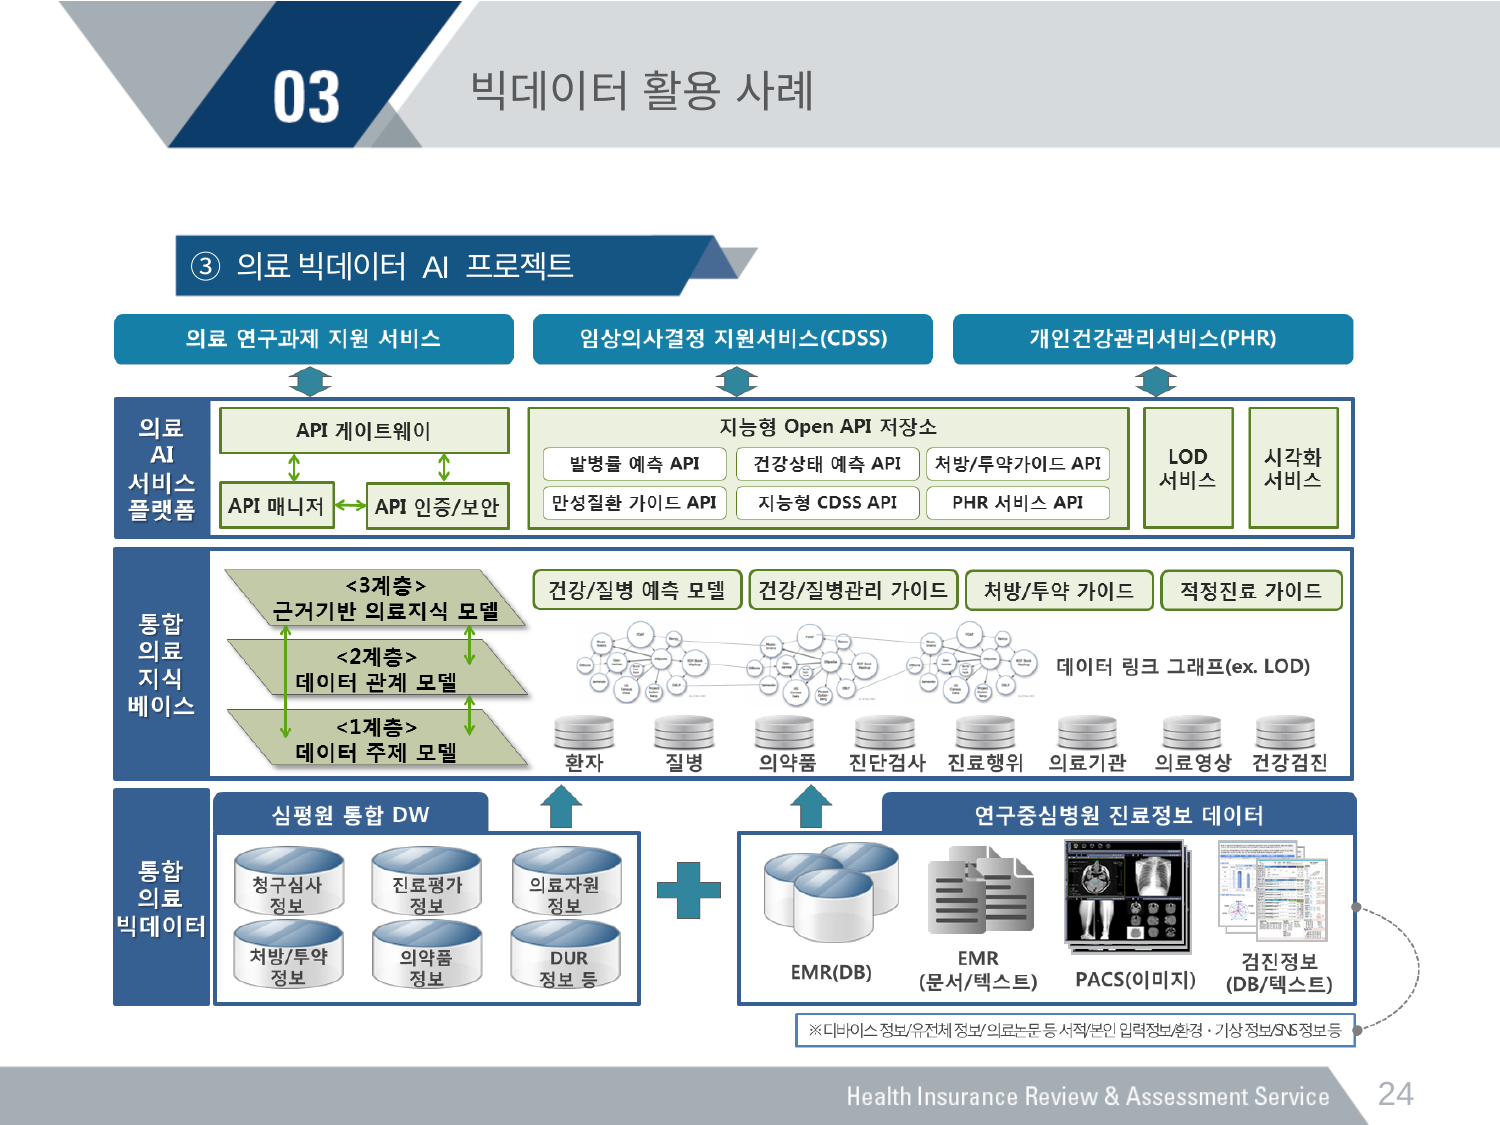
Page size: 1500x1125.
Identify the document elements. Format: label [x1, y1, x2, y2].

picture [100, 314, 1420, 1048]
text_box [0, 230, 1500, 303]
text_box [0, 1061, 1427, 1125]
picture [0, 0, 1500, 151]
